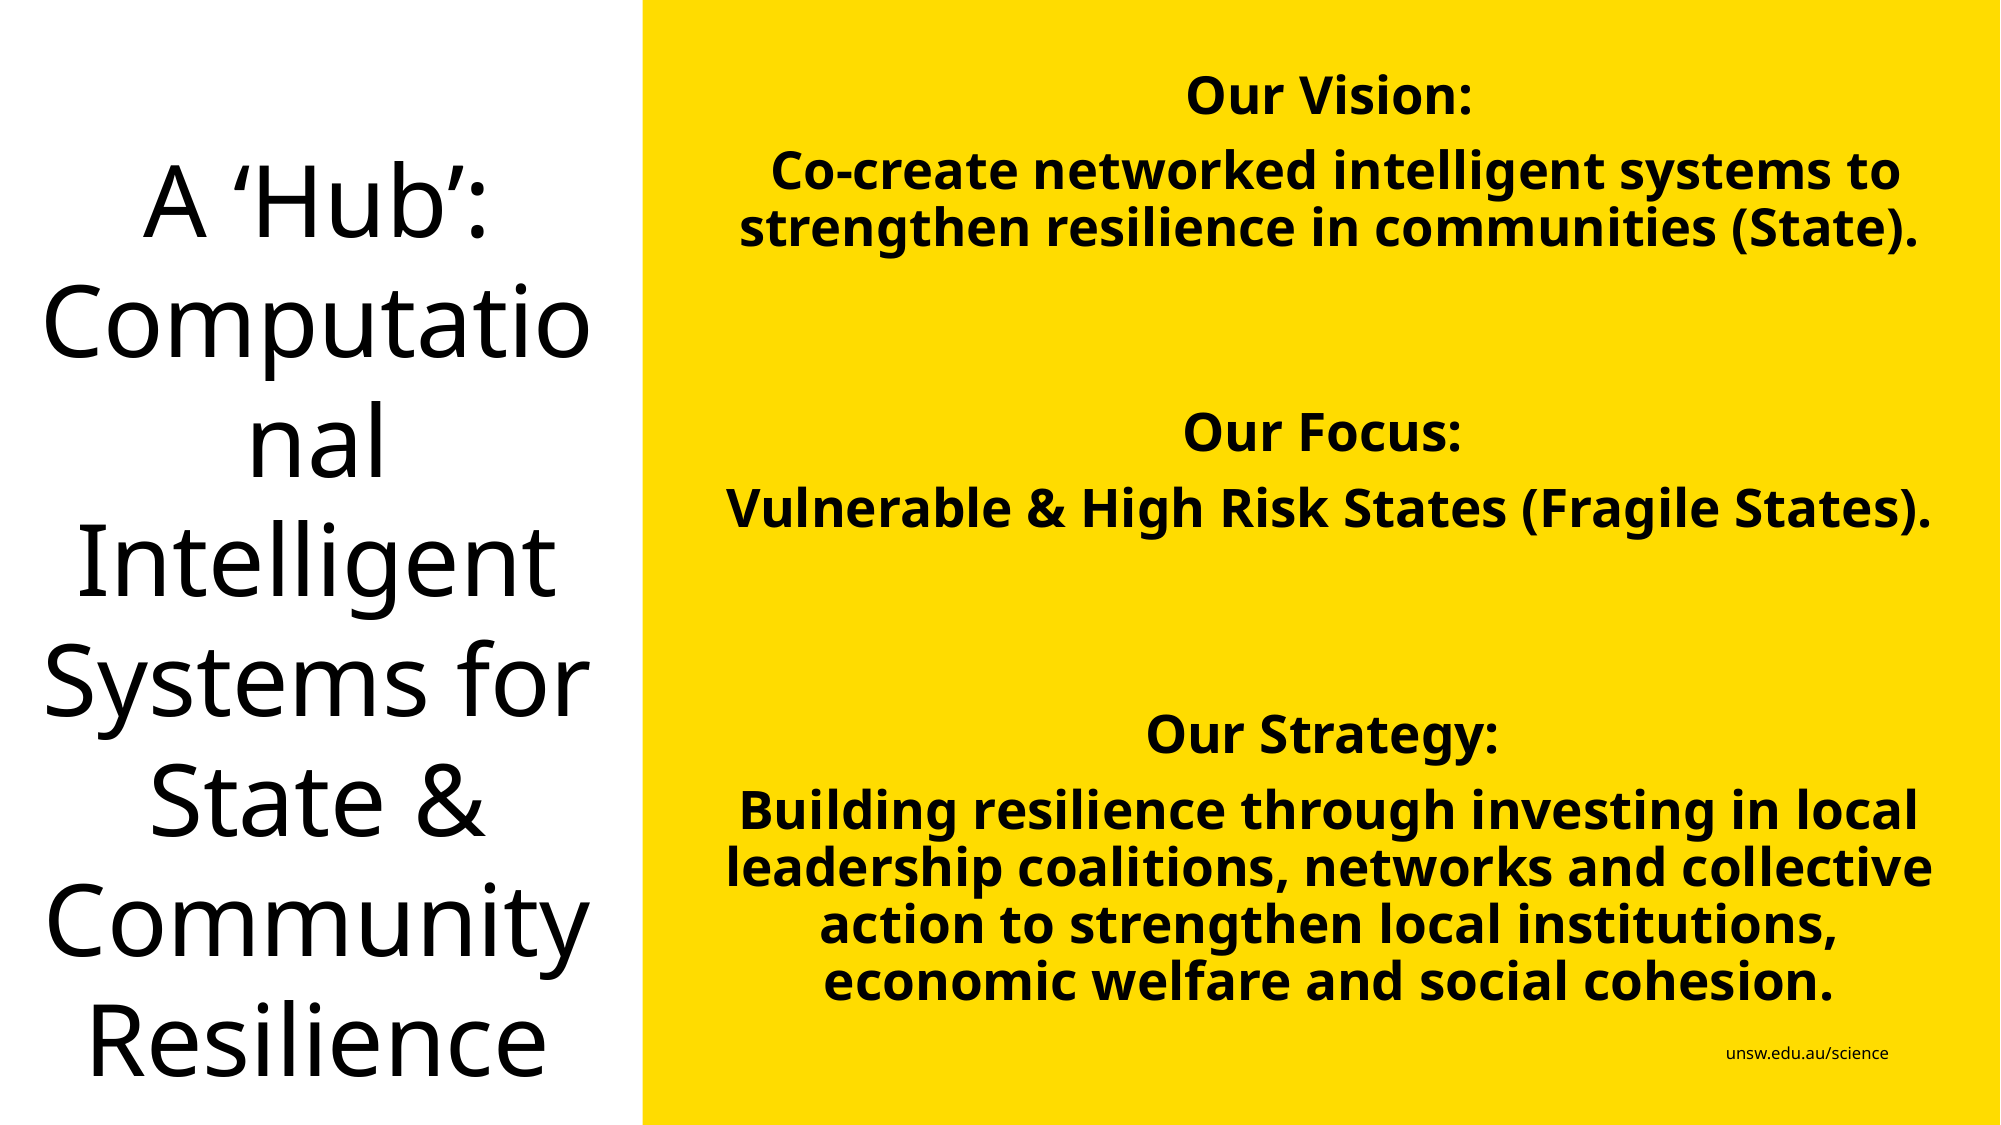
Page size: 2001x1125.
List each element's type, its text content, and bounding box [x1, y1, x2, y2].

title A ‘Hub’: Computational Intelligent Systems for State & Community Resilience [14, 129, 621, 1052]
text_box Our Strategy: Building resilience through investing in local leadership coalitions, networks and collective action to strengthen local institutions, economic welfare and social cohesion. [721, 699, 1937, 1043]
list Our Vision: Co-create networked intelligent systems to strengthen resilience in communities (State). [728, 61, 1944, 302]
text_box Our Focus: Vulnerable & High Risk States (Fragile States). [721, 398, 1937, 604]
